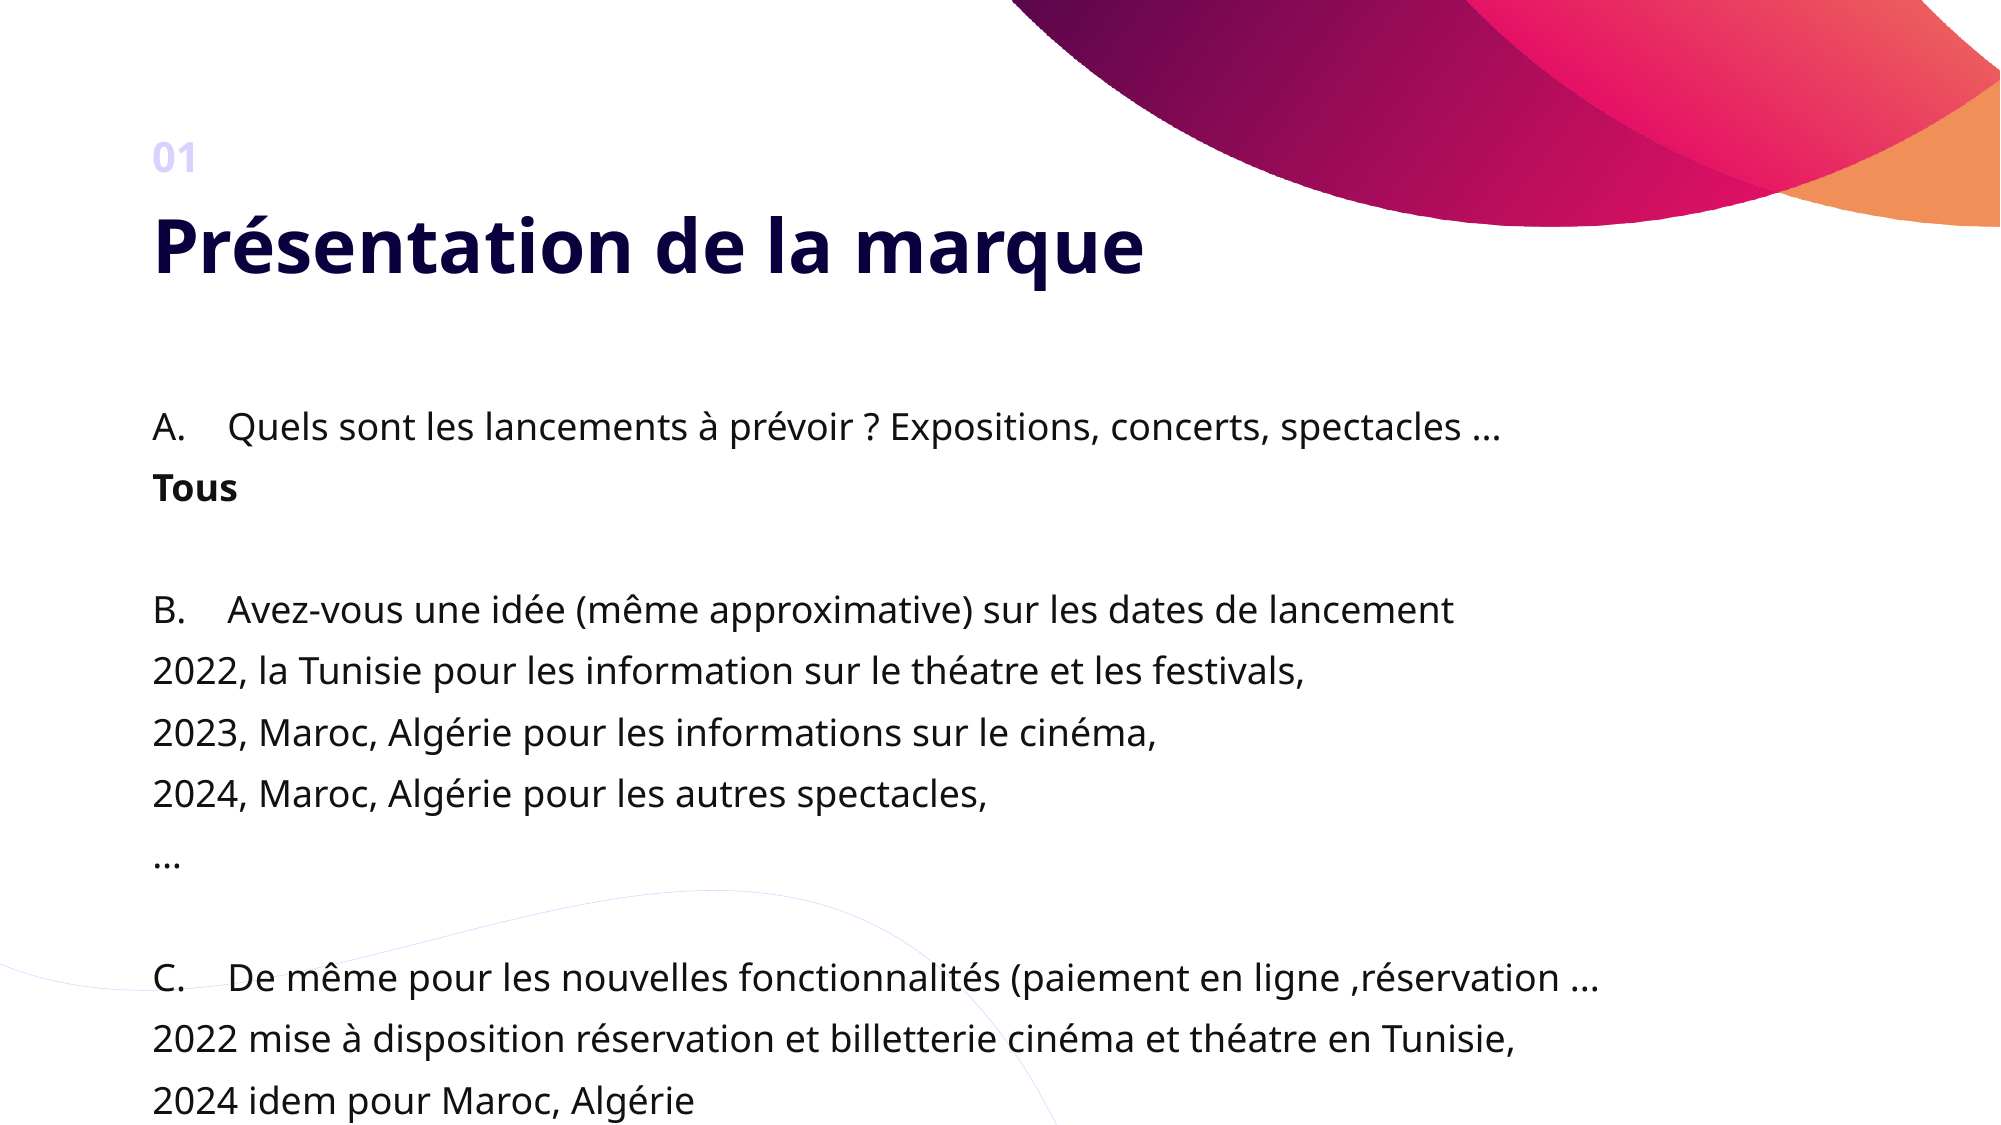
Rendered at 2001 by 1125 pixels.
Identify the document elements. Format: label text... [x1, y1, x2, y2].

text_box 01 Présentation de la marque [137, 113, 1642, 297]
picture [976, 0, 2000, 262]
text_box [0, 0, 2000, 1125]
list Quels sont les lancements à prévoir ? Expositions, concerts, spectacles ... Tous Avez-vous une idée (même approximative) sur les dates de lancement 2022, la Tunisie pour les information sur le théatre et les festivals, 2023, Maroc, Algérie pour les informations sur le cinéma, 2024, Maroc, Algérie pour les autres spectacles, … De même pour les nouvelles fonctionnalités (paiement en ligne ,réservation ... 2022 mise à disposition réservation et billetterie cinéma et théatre en Tunisie, 2024 idem pour Maroc, Algérie [137, 334, 1863, 1048]
